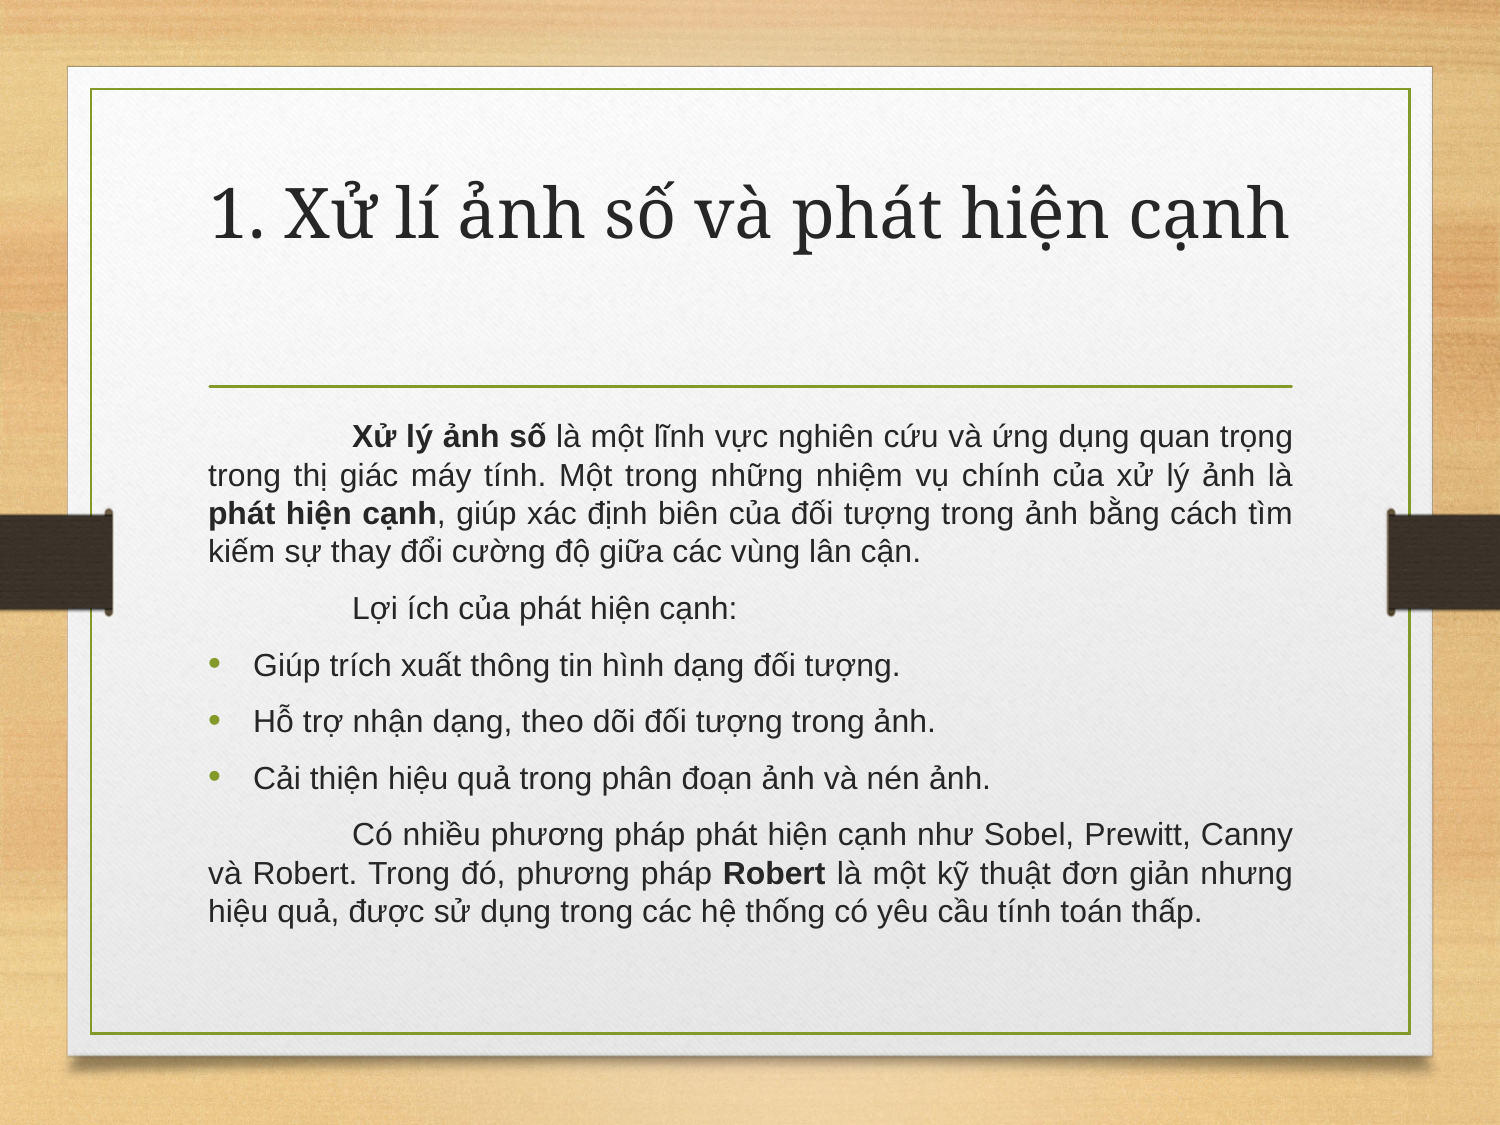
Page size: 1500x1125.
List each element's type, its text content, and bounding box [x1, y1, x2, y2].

picture [0, 0, 1500, 1125]
list Xử lý ảnh số là một lĩnh vực nghiên cứu và ứng dụng quan trọng trong thị giác máy tính. Một trong những nhiệm vụ chính của xử lý ảnh là phát hiện cạnh, giúp xác định biên của đối tượng trong ảnh bằng cách tìm kiếm sự thay đổi cường độ giữa các vùng lân cận. Lợi ích của phát hiện cạnh: Giúp trích xuất thông tin hình dạng đối tượng. Hỗ trợ nhận dạng, theo dõi đối tượng trong ảnh. Cải thiện hiệu quả trong phân đoạn ảnh và nén ảnh. Có nhiều phương pháp phát hiện cạnh như Sobel, Prewitt, Canny và Robert. Trong đó, phương pháp Robert là một kỹ thuật đơn giản nhưng hiệu quả, được sử dụng trong các hệ thống có yêu cầu tính toán thấp. [193, 408, 1309, 974]
title 1. Xử lí ảnh số và phát hiện cạnh [193, 150, 1309, 365]
